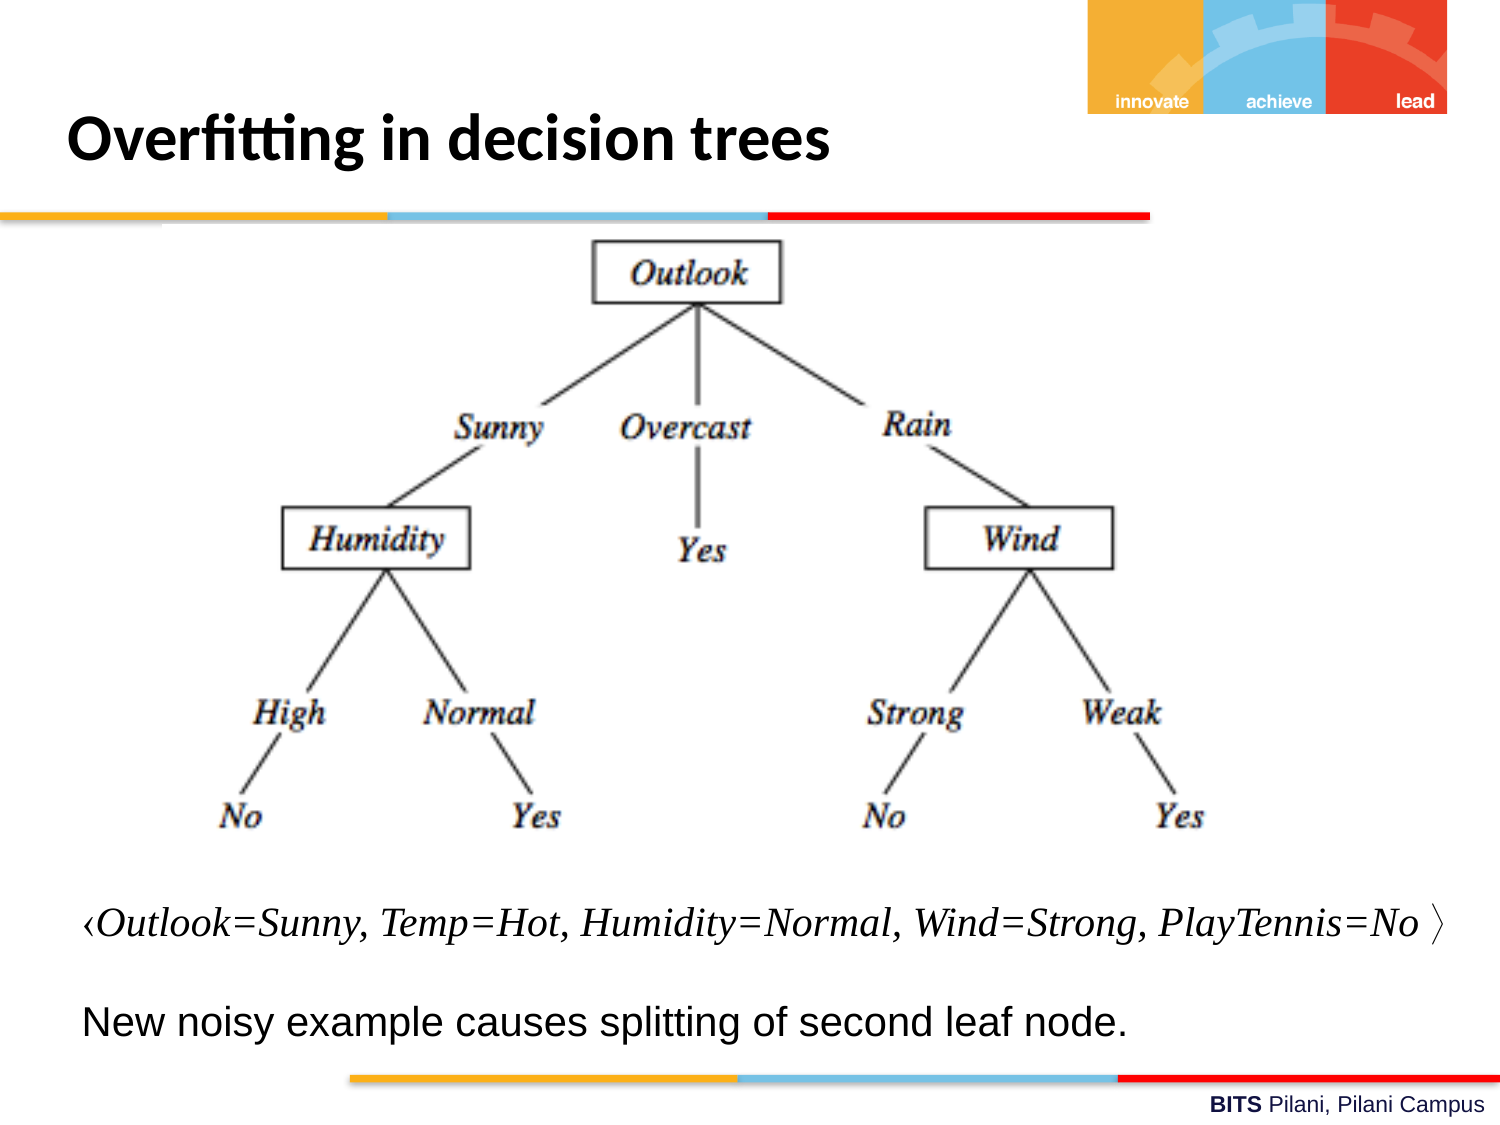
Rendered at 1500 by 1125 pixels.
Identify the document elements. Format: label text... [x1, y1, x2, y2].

text_box Outlook=Sunny, Temp=Hot, Humidity=Normal, Wind=Strong, PlayTennis=No  New noisy example causes splitting of second leaf node. [66, 887, 1460, 1053]
picture [162, 224, 1263, 879]
title Overfitting in decision trees [53, 65, 1471, 202]
picture [1087, 0, 1448, 65]
